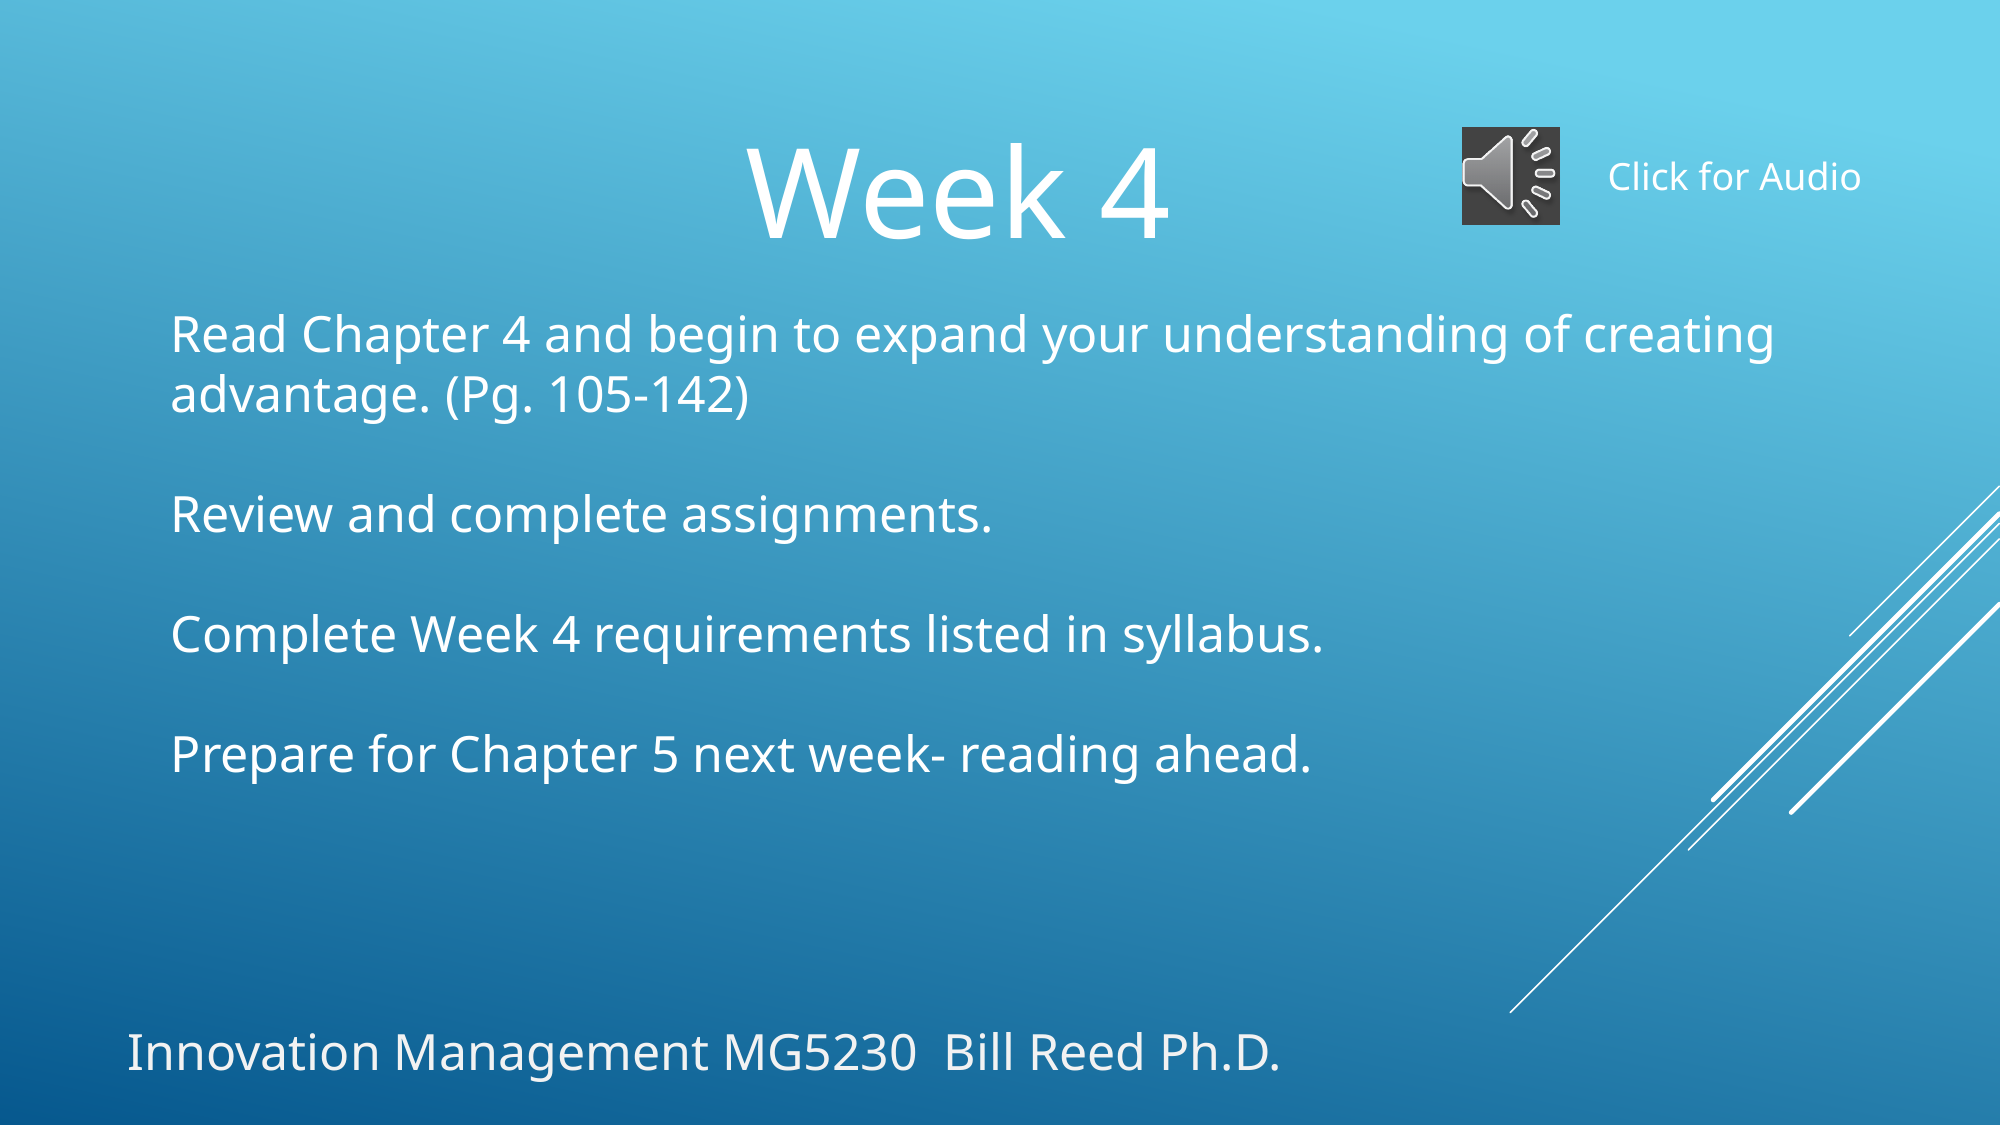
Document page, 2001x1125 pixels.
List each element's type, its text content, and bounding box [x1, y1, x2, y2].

picture [1460, 125, 1562, 227]
text_box Click for Audio [1592, 145, 1948, 206]
text_box Week 4 [68, 105, 1849, 421]
text_box Read Chapter 4 and begin to expand your understanding of creating advantage. (Pg. 105-142) Review and complete assignments. Complete Week 4 requirements listed in syllabus. Prepare for Chapter 5 next week- reading ahead. [156, 294, 1849, 1125]
footer Innovation Management MG5230 Bill Reed Ph.D. [112, 1012, 156, 1073]
